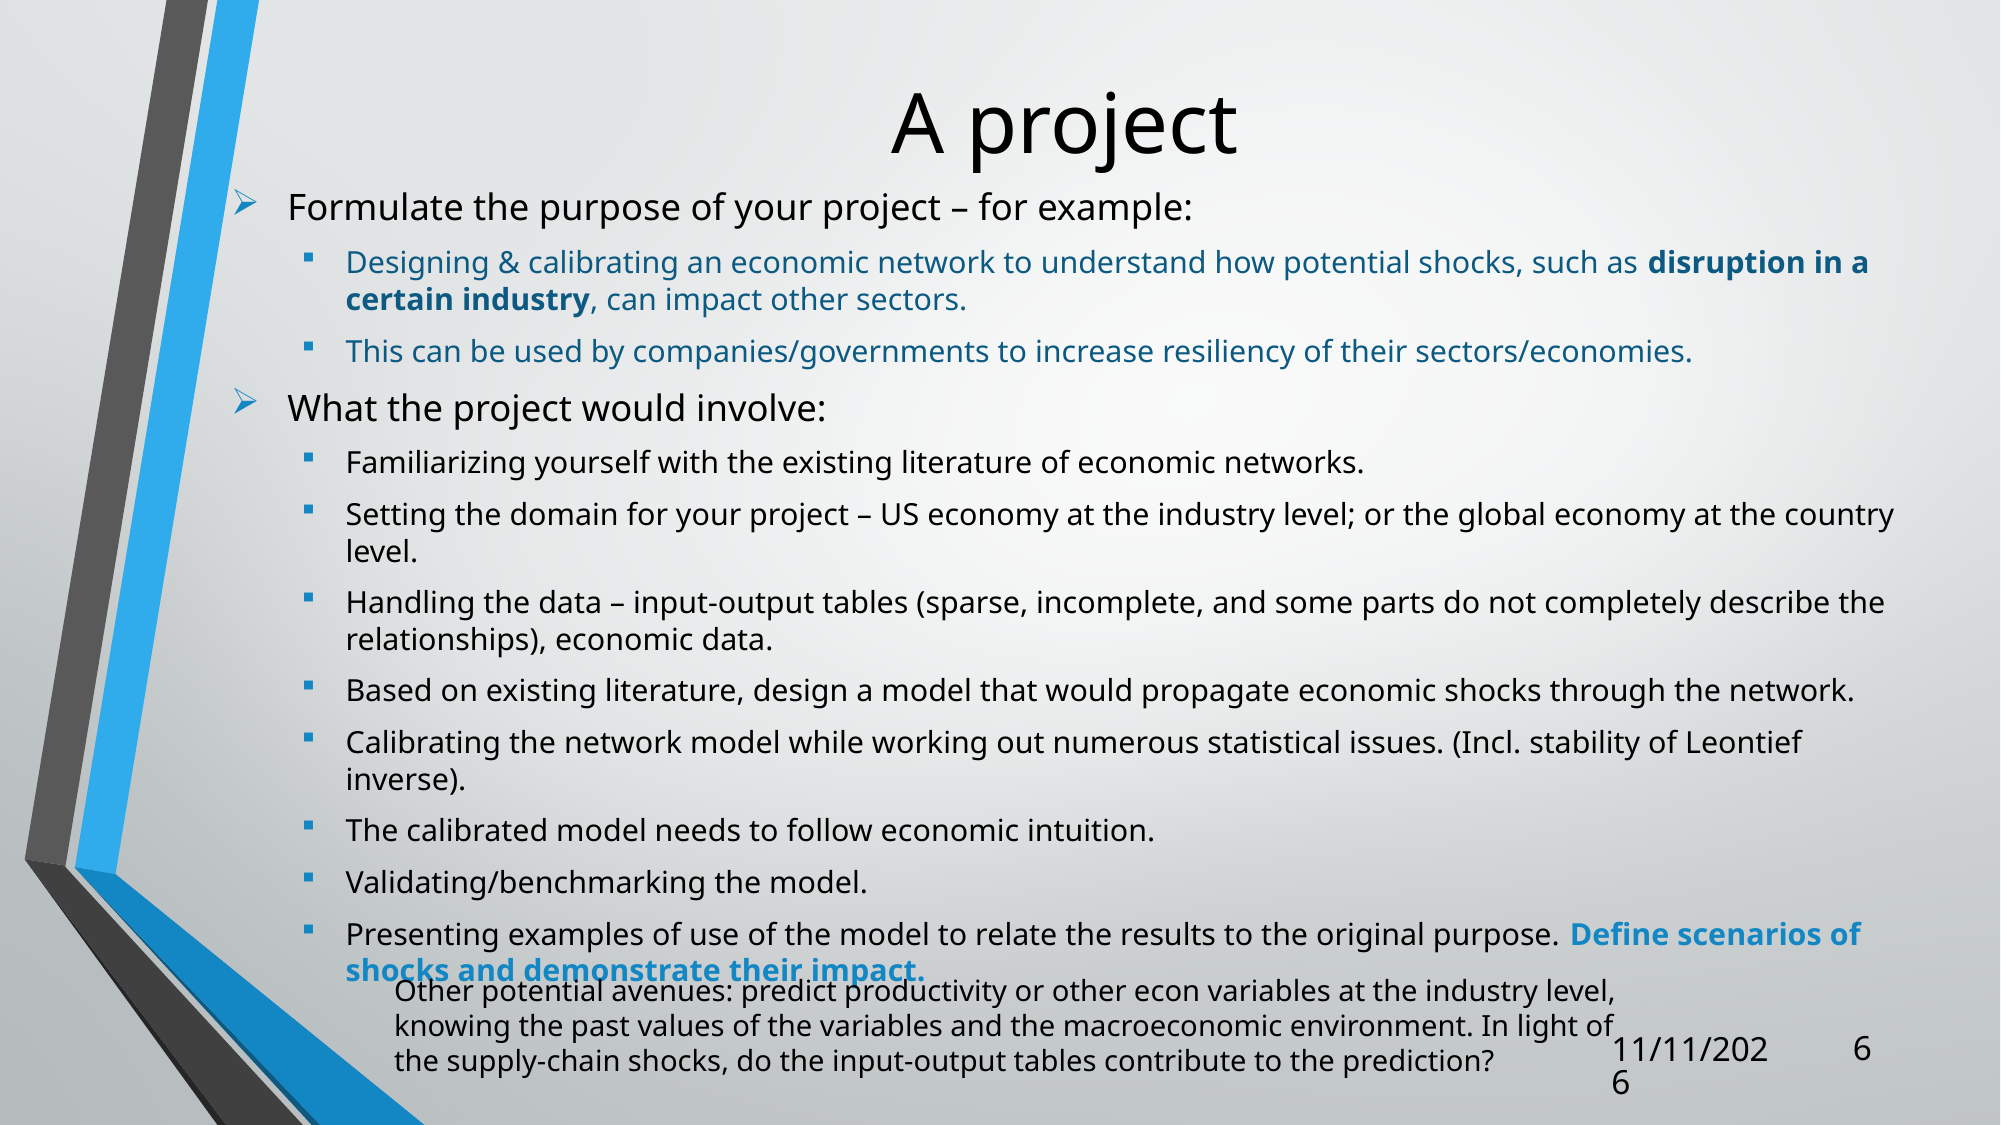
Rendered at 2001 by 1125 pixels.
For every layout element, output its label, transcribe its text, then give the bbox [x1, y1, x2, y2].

slide_number 6 [1796, 1019, 1887, 1080]
title A project [243, 0, 1887, 175]
list Formulate the purpose of your project – for example: Designing & calibrating an economic network to understand how potential shocks, such as disruption in a certain industry, can impact other sectors. This can be used by companies/governments to increase resiliency of their sectors/economies. What the project would involve: Familiarizing yourself with the existing literature of economic networks. Setting the domain for your project – US economy at the industry level; or the global economy at the country level. Handling the data – input-output tables (sparse, incomplete, and some parts do not completely describe the relationships), economic data. Based on existing literature, design a model that would propagate economic shocks through the network. Calibrating the network model while working out numerous statistical issues. (Incl. stability of Leontief inverse). The calibrated model needs to follow economic intuition. Validating/benchmarking the model. Presenting examples of use of the model to relate the results to the original purpose. Define scenarios of shocks and demonstrate their impact. [215, 175, 1941, 997]
text_box Other potential avenues: predict productivity or other econ variables at the industry level, knowing the past values of the variables and the macroeconomic environment. In light of the supply-chain shocks, do the input-output tables contribute to the prediction? [379, 965, 1649, 1085]
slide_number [1649, 1020, 1784, 1081]
